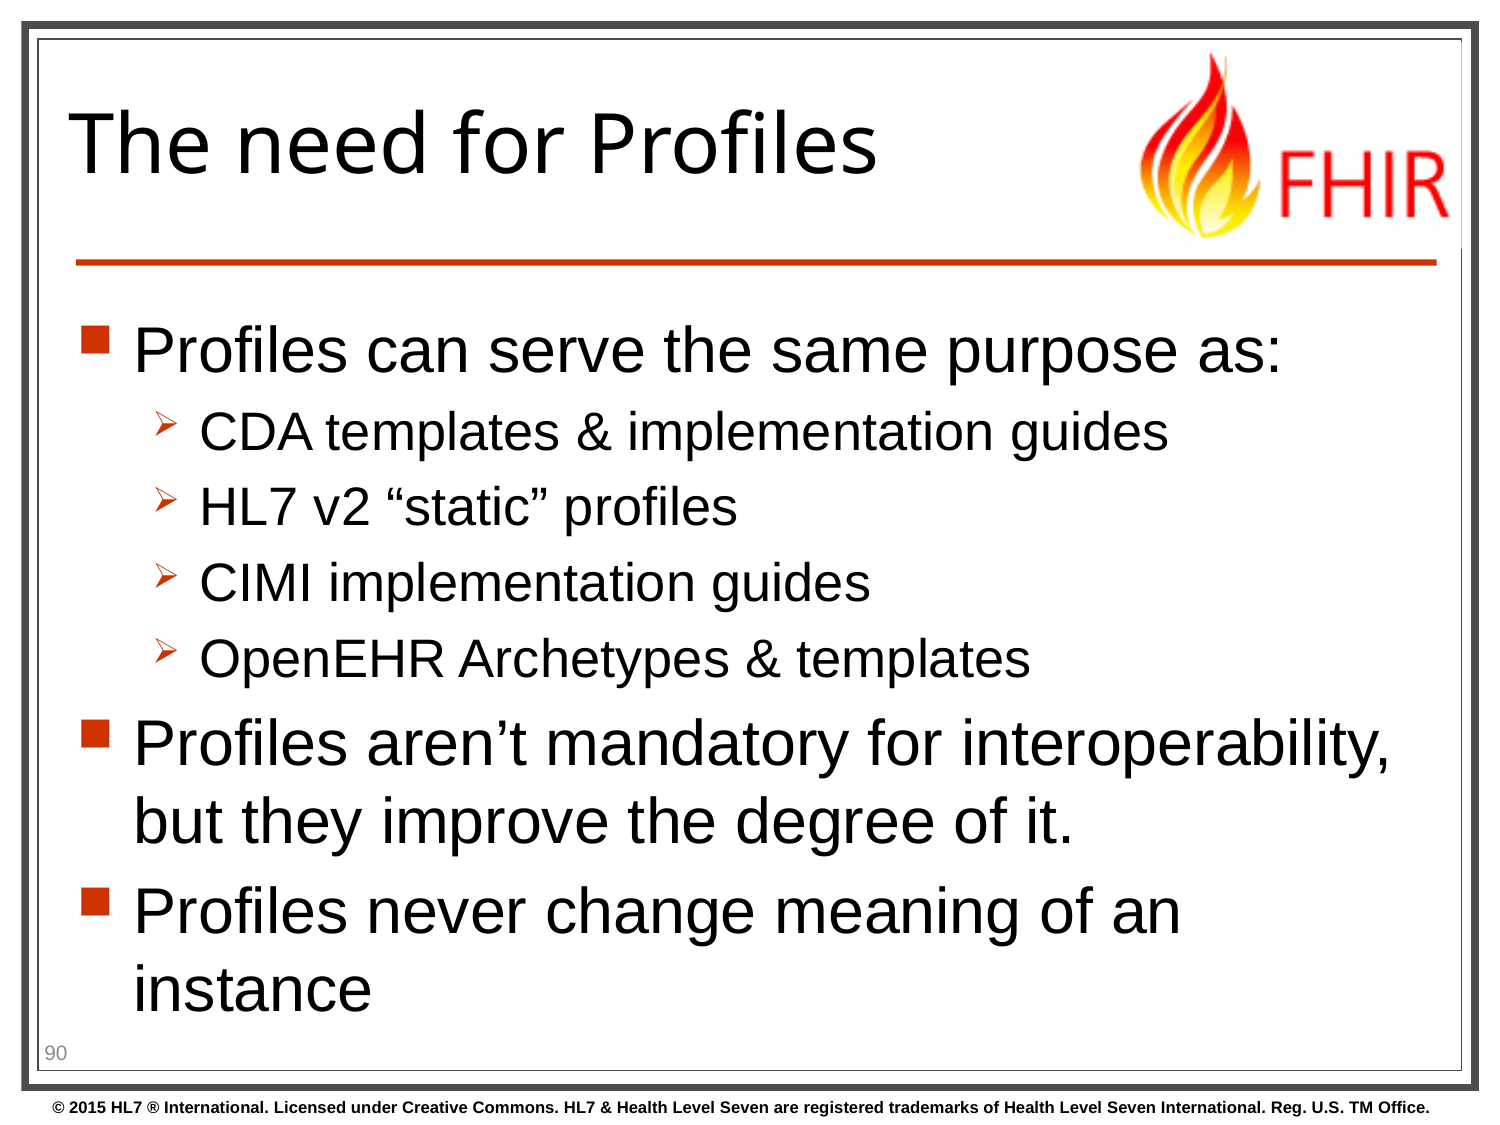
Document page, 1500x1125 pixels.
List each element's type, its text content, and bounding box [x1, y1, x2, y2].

picture [1128, 42, 1462, 249]
title The need for Profiles [53, 54, 1128, 244]
list Profiles can serve the same purpose as: CDA templates & implementation guides HL7 v2 “static” profiles CIMI implementation guides OpenEHR Archetypes & templates Profiles aren’t mandatory for interoperability, but they improve the degree of it. Profiles never change meaning of an instance [62, 299, 1438, 1035]
slide_number 90 [29, 1034, 148, 1071]
